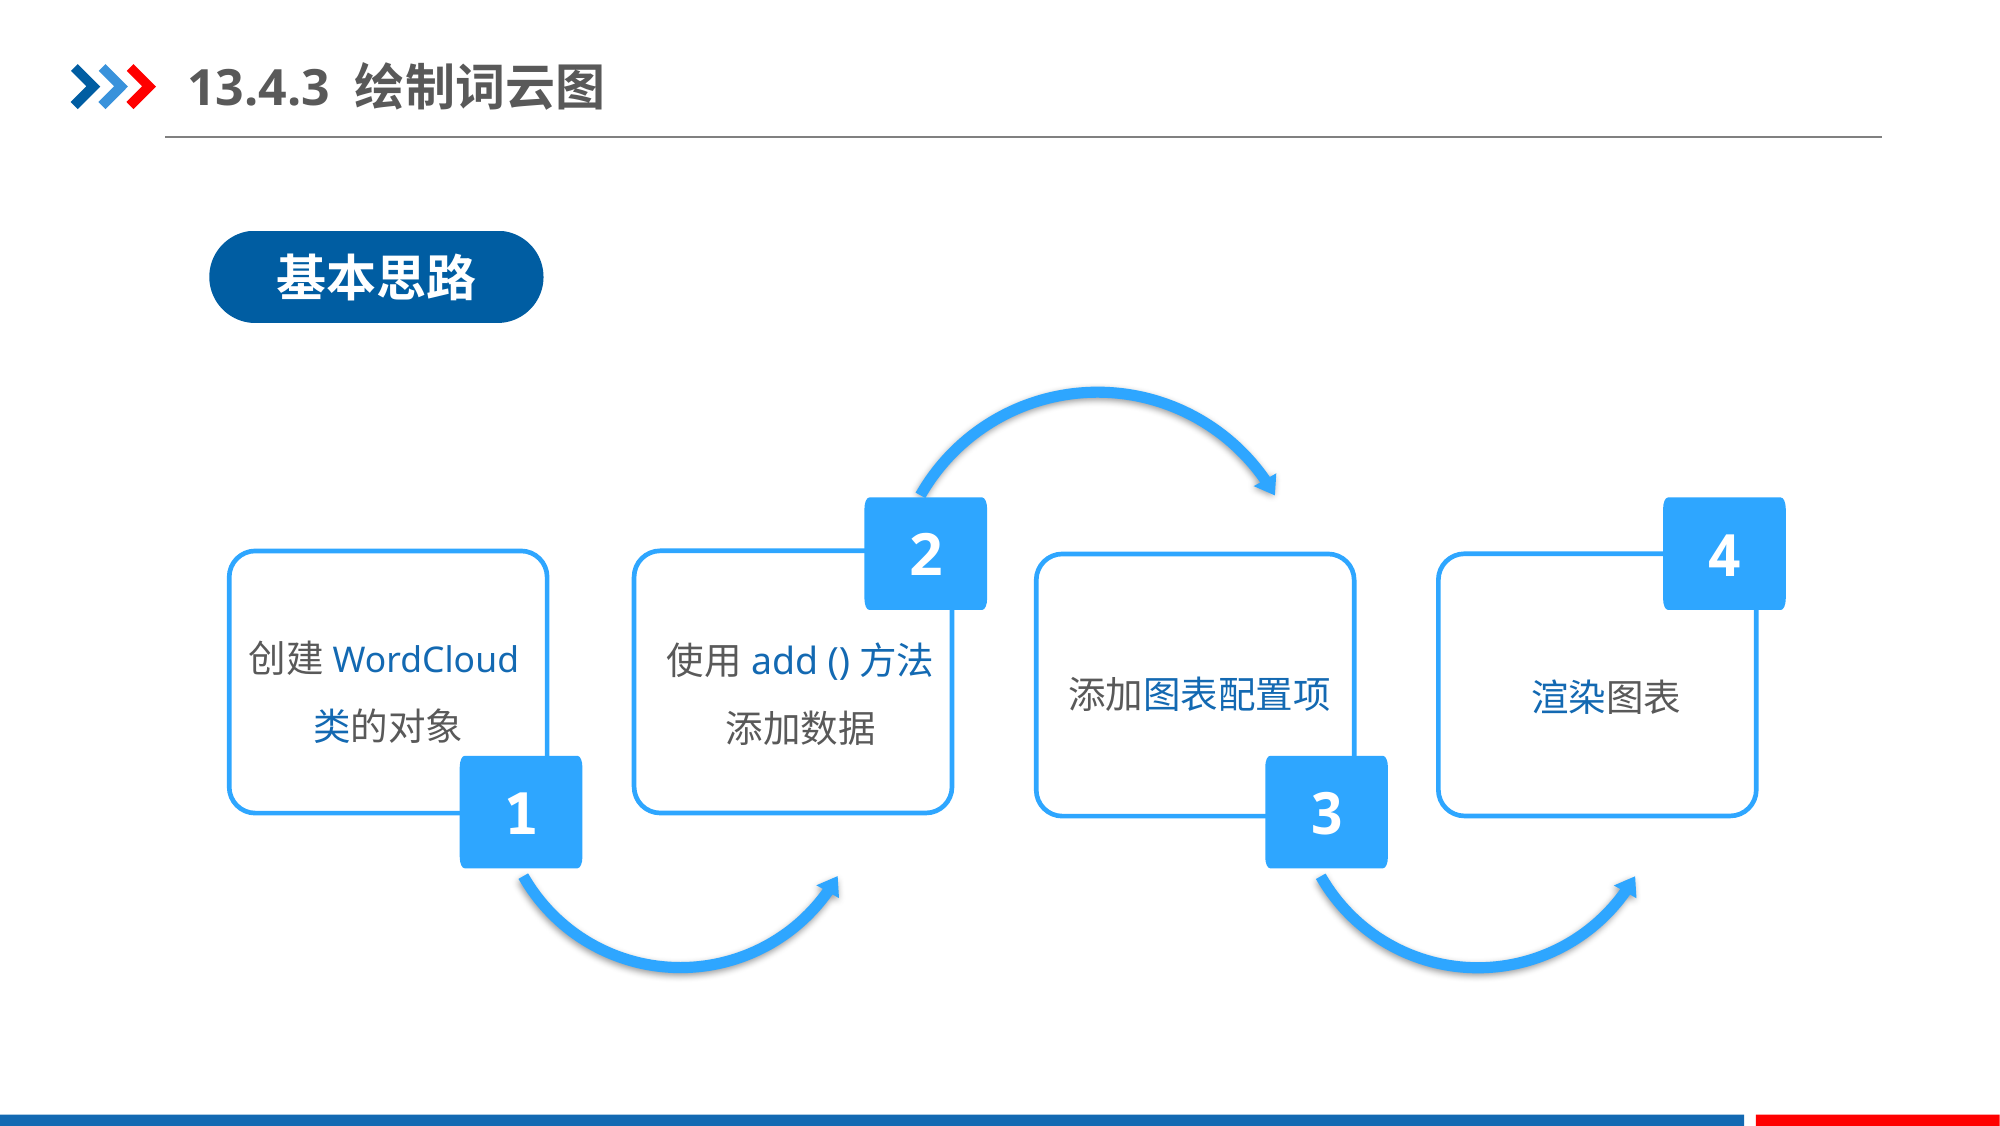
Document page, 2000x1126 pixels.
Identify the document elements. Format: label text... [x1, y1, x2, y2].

text_box [1265, 755, 1388, 769]
text_box 1 [417, 769, 626, 855]
text_box [1313, 871, 1639, 976]
text_box [1438, 553, 1757, 816]
text_box 2 [874, 509, 978, 595]
text_box 3 [1225, 769, 1428, 855]
text_box [459, 755, 583, 769]
text_box [864, 497, 988, 610]
text_box 4 [1613, 510, 1835, 596]
text_box 渲染图表 [1450, 644, 1762, 727]
text_box 添加图表配置项 [1044, 641, 1356, 724]
text_box [459, 855, 583, 869]
text_box [229, 550, 548, 814]
text_box 13.4.3 绘制词云图 [187, 43, 870, 127]
text_box 基本思路 [207, 228, 546, 326]
text_box [1663, 497, 1786, 510]
text_box [913, 384, 1279, 498]
text_box [634, 550, 953, 814]
text_box [516, 871, 842, 976]
text_box 创建WordCloud类的对象 [232, 605, 544, 756]
text_box [1663, 596, 1786, 610]
text_box [1036, 553, 1355, 817]
text_box [1265, 855, 1388, 869]
text_box 使用add ()方法添加数据 [645, 607, 956, 758]
